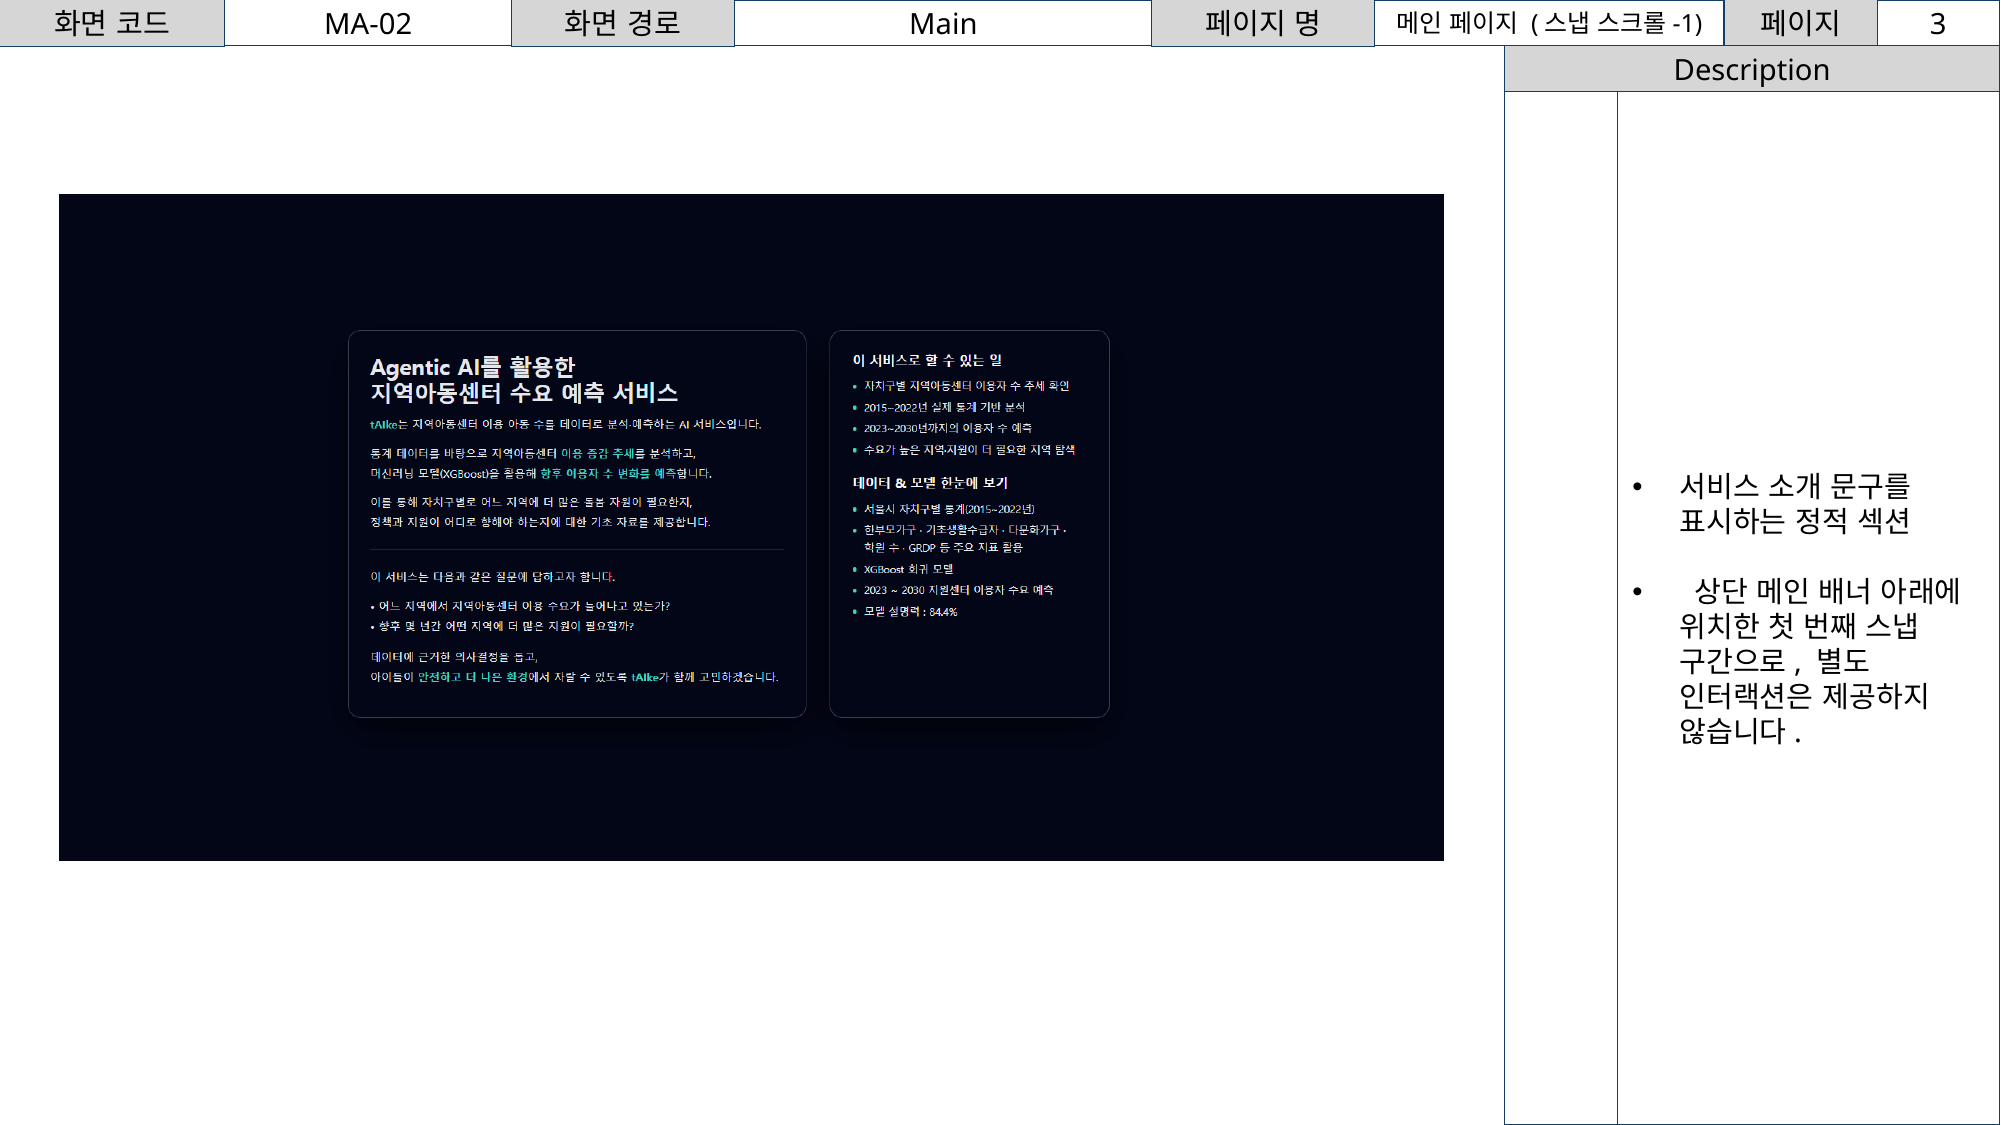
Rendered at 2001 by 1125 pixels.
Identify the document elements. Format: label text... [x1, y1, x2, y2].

text_box 페이지 명 [1151, 0, 1375, 47]
text_box Main [734, 0, 1152, 46]
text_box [1504, 91, 2000, 1125]
text_box Description [1504, 45, 2000, 91]
text_box 3 [1877, 0, 2000, 45]
text_box 페이지 [1724, 0, 1877, 45]
text_box 화면 경로 [511, 0, 735, 47]
text_box 화면 코드 [0, 0, 225, 47]
text_box MA-02 [224, 0, 511, 46]
text_box 메인 페이지 (스냅 스크롤-1) [1374, 0, 1724, 46]
picture [58, 194, 1444, 862]
